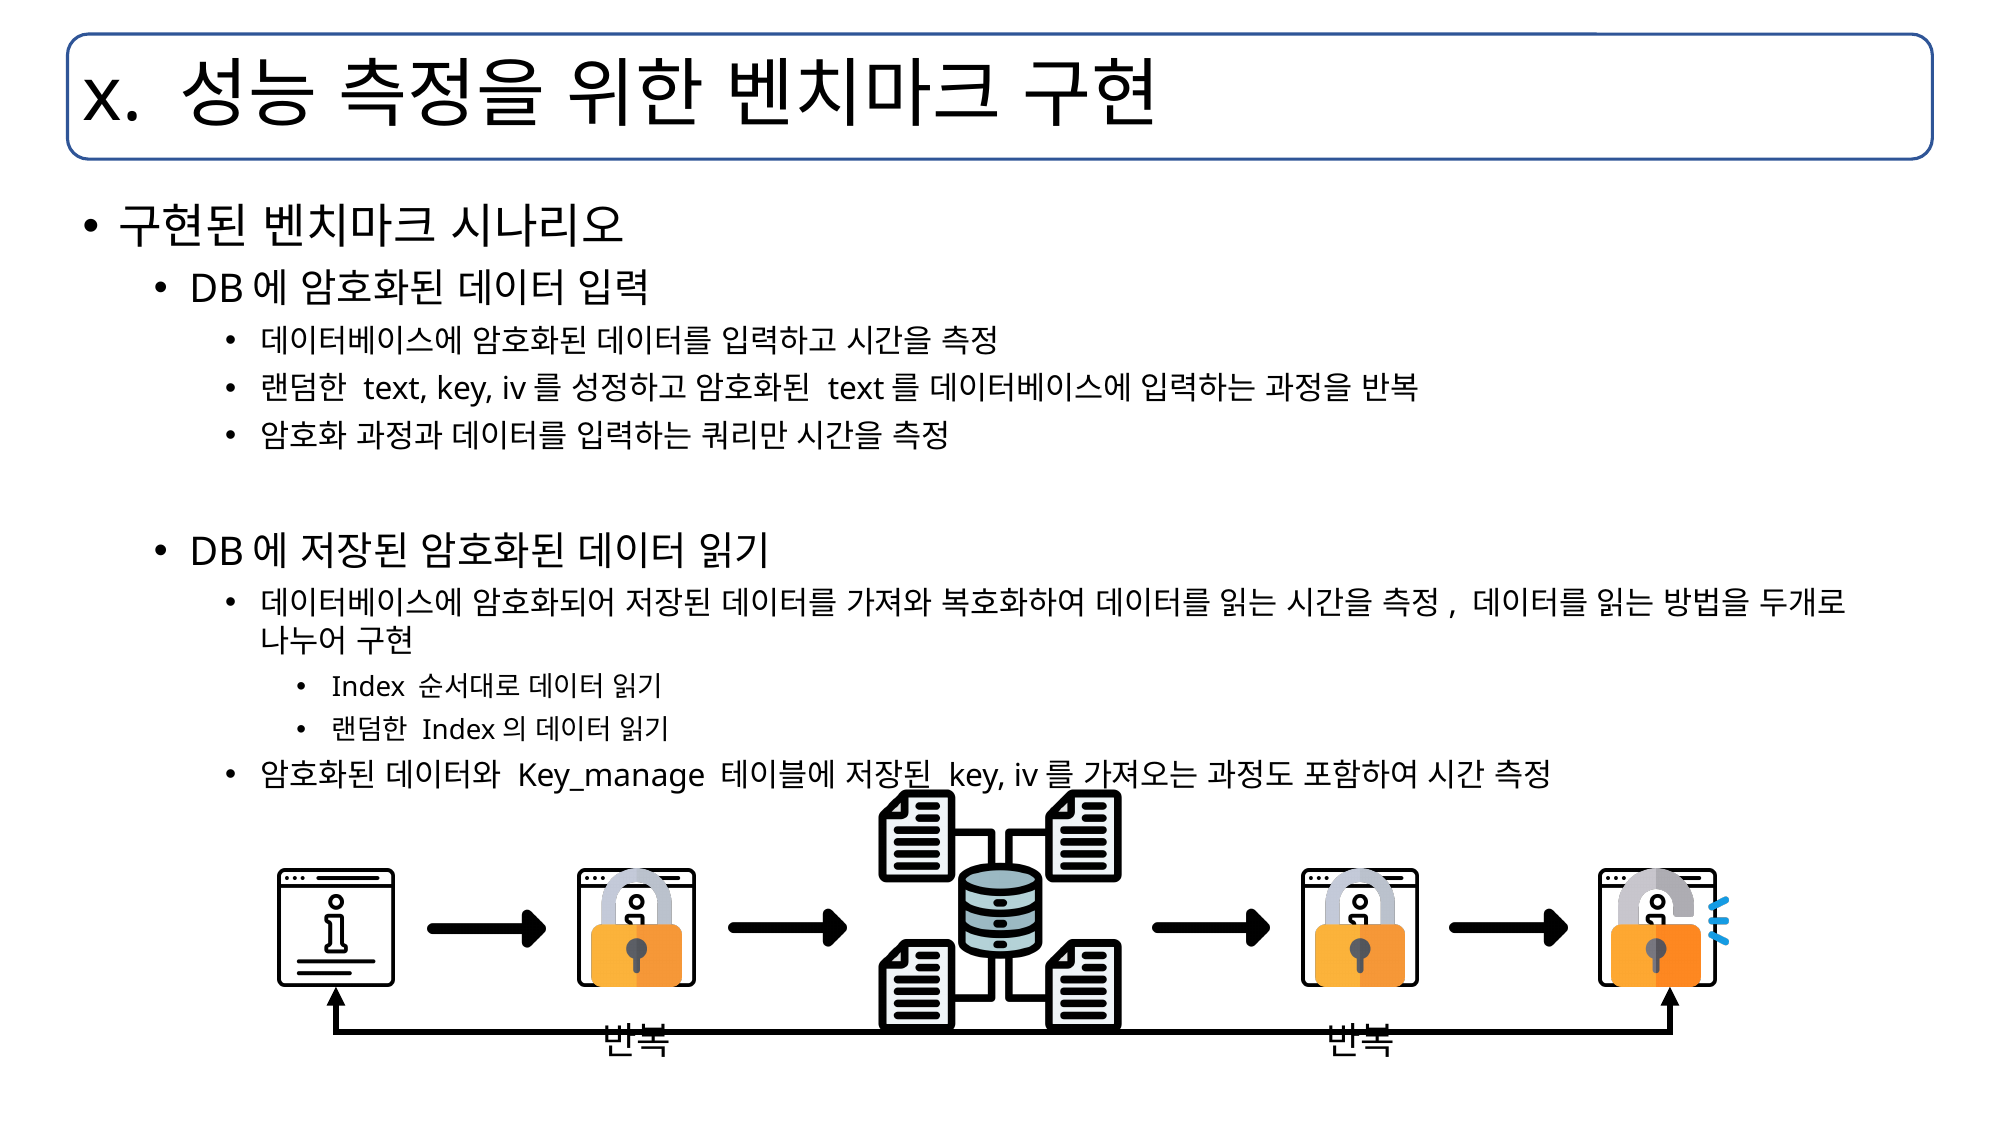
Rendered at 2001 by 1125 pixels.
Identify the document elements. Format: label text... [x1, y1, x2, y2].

picture [577, 868, 645, 987]
text_box 반복 [1358, 1009, 1410, 1069]
picture [277, 868, 395, 987]
picture [1358, 868, 1419, 987]
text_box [645, 677, 691, 1125]
picture [1301, 868, 1312, 987]
picture [1152, 868, 1271, 987]
picture [1449, 868, 1568, 987]
list 구현된 벤치마크 시나리오 DB에 암호화된 데이터 입력 데이터베이스에 암호화된 데이터를 입력하고 시간을 측정 랜덤한 text, key, iv를 성정하고 암호화된 text를 데이터베이스에 입력하는 과정을 반복 암호화 과정과 데이터를 입력하는 쿼리만 시간을 측정 DB에 저장된 암호화된 데이터 읽기 데이터베이스에 암호화되어 저장된 데이터를 가져와 복호화하여 데이터를 읽는 시간을 측정, 데이터를 읽는 방법을 두개로 나누어 구현 Index 순서대로 데이터 읽기 랜덤한 Index의 데이터 읽기 암호화된 데이터와 Key_manage 테이블에 저장된 key, iv를 가져오는 과정도 포함하여 시간 측정 [67, 189, 1933, 806]
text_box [1312, 674, 1358, 1125]
picture [1598, 868, 1729, 987]
picture [691, 868, 696, 987]
picture [728, 868, 847, 987]
title x. 성능 측정을 위한 벤치마크 구현 [67, 34, 1933, 160]
picture [878, 789, 1122, 1032]
text_box 반복 [587, 1009, 645, 1069]
picture [427, 869, 546, 988]
